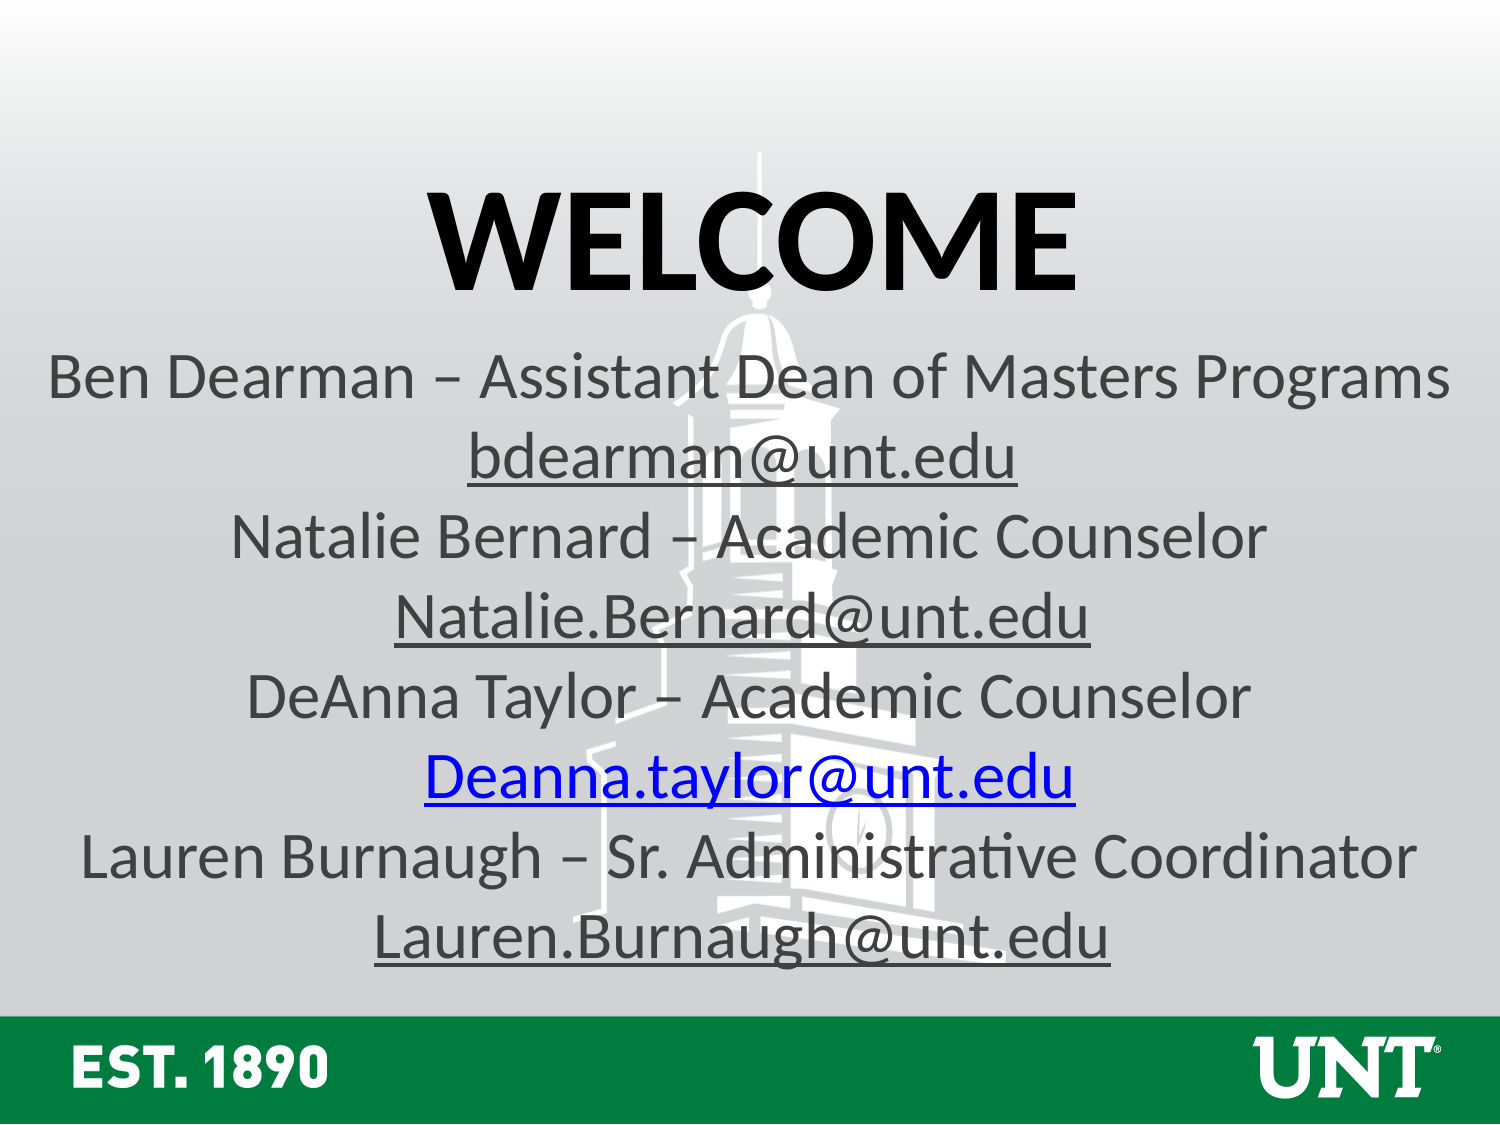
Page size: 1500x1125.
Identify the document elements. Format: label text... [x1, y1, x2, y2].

picture [0, 0, 1500, 324]
text_box Ben Dearman – Assistant Dean of Masters Programs bdearman@unt.edu Natalie Bernard – Academic Counselor Natalie.Bernard@unt.edu DeAnna Taylor – Academic Counselor Deanna.taylor@unt.edu Lauren Burnaugh – Sr. Administrative Coordinator Lauren.Burnaugh@unt.edu [0, 324, 1500, 980]
list WELCOME [77, 132, 1430, 324]
picture [0, 980, 1500, 1125]
